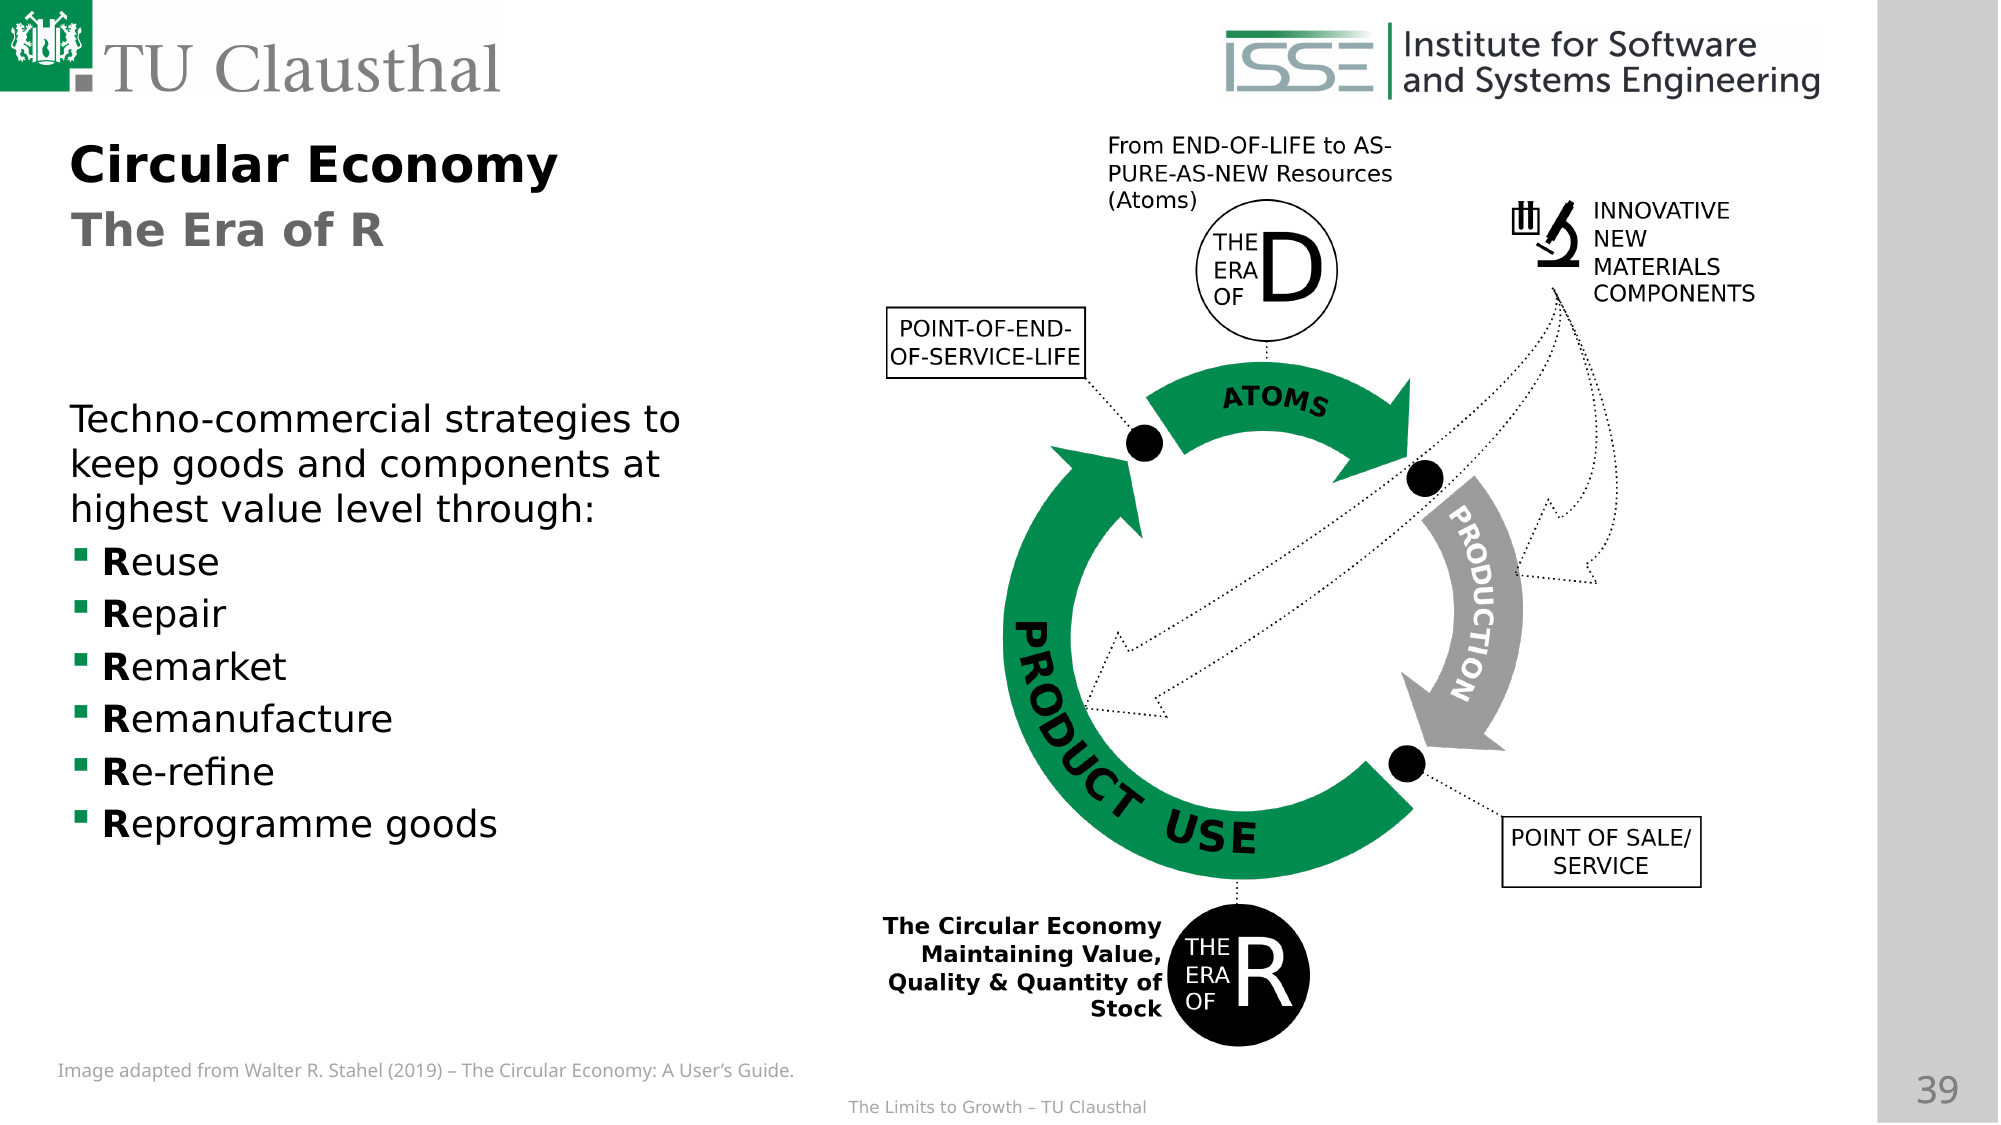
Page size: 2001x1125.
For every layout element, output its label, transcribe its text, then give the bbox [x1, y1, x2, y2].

text_box Techno-commercial strategies to keep goods and components at highest value level through: Reuse Repair Remarket Remanufacture Re-refine Reprogramme goods [54, 207, 747, 1033]
text_box The Era of R [70, 188, 812, 267]
text_box Circular Economy [55, 125, 812, 205]
text_box Image adapted from Walter R. Stahel (2019) – The Circular Economy: A User’s Guide. [43, 1051, 1104, 1089]
picture [0, 0, 500, 92]
picture [817, 22, 1987, 1064]
